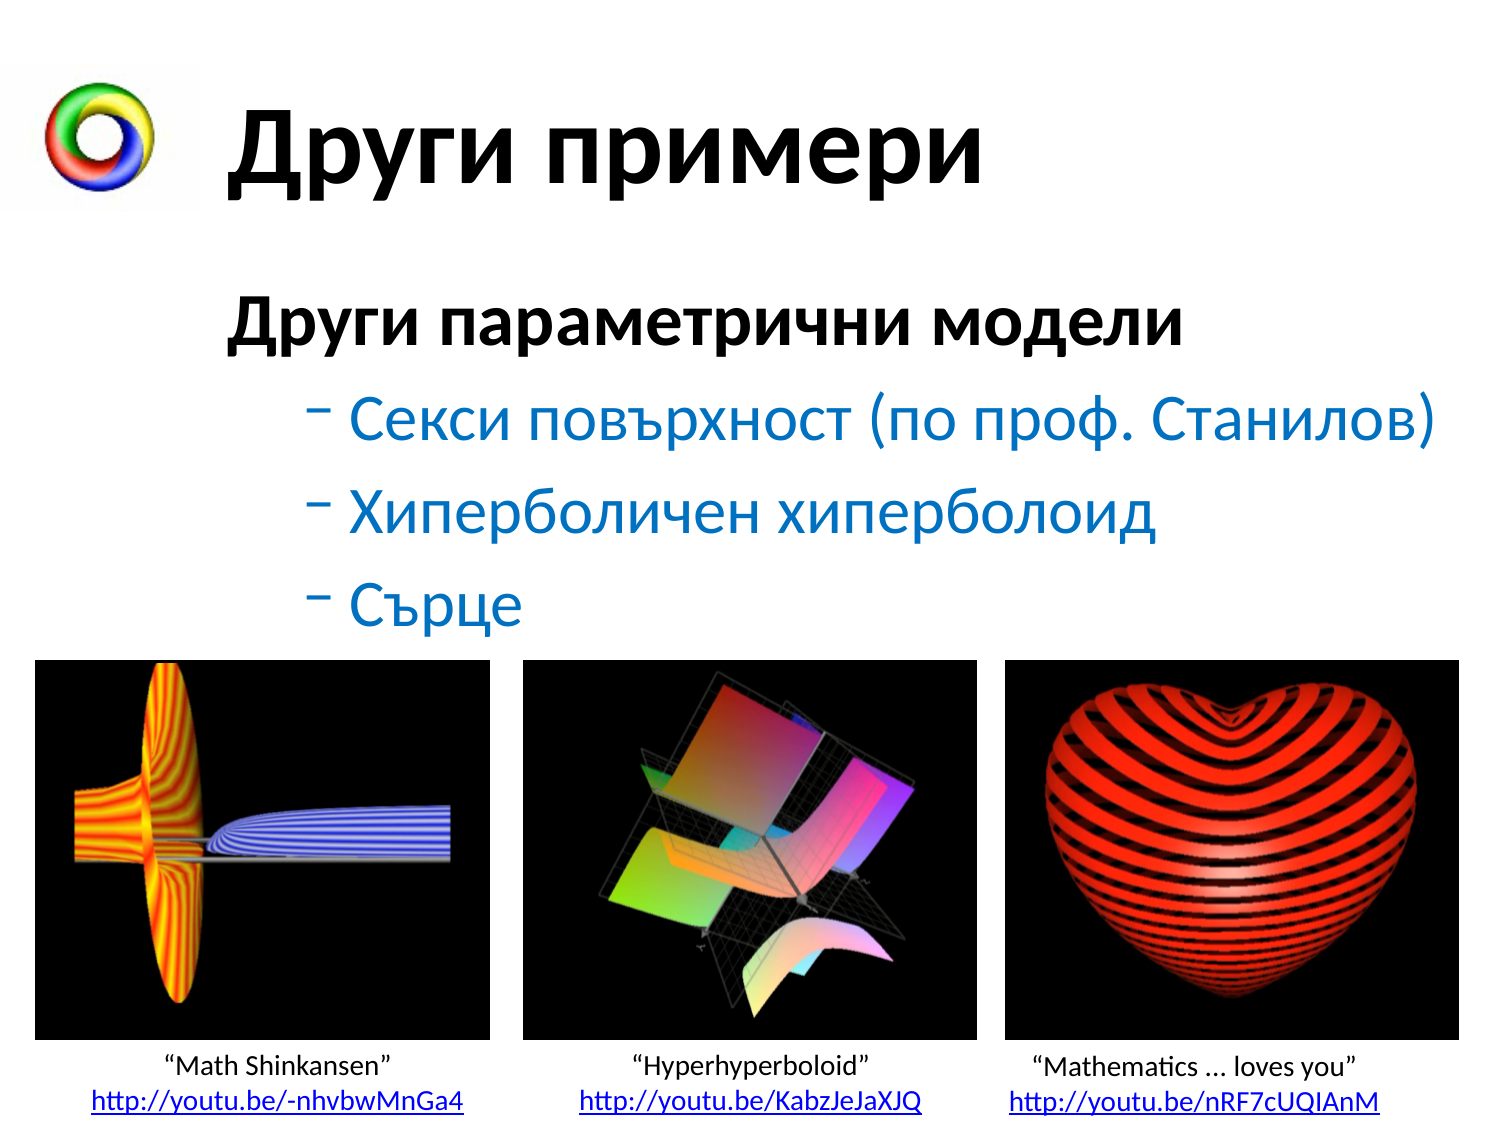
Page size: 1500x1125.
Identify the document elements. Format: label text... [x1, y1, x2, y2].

list Други параметрични модели Секси повърхност (по проф. Станилов) Хиперболичен хиперболоид Сърце [212, 262, 1500, 1100]
picture [524, 662, 976, 1038]
picture [1006, 662, 1457, 1038]
text_box “Mathematics ... loves you” http://youtu.be/nRF7cUQIAnM [993, 1039, 1395, 1125]
text_box “Math Shinkansen” http://youtu.be/-nhvbwMnGa4 [76, 1047, 479, 1124]
picture [37, 662, 488, 1038]
text_box “Hyperhyperboloid” http://youtu.be/KabzJeJaXJQ [564, 1047, 937, 1124]
picture [0, 63, 200, 212]
title Други примери [212, 45, 1500, 233]
